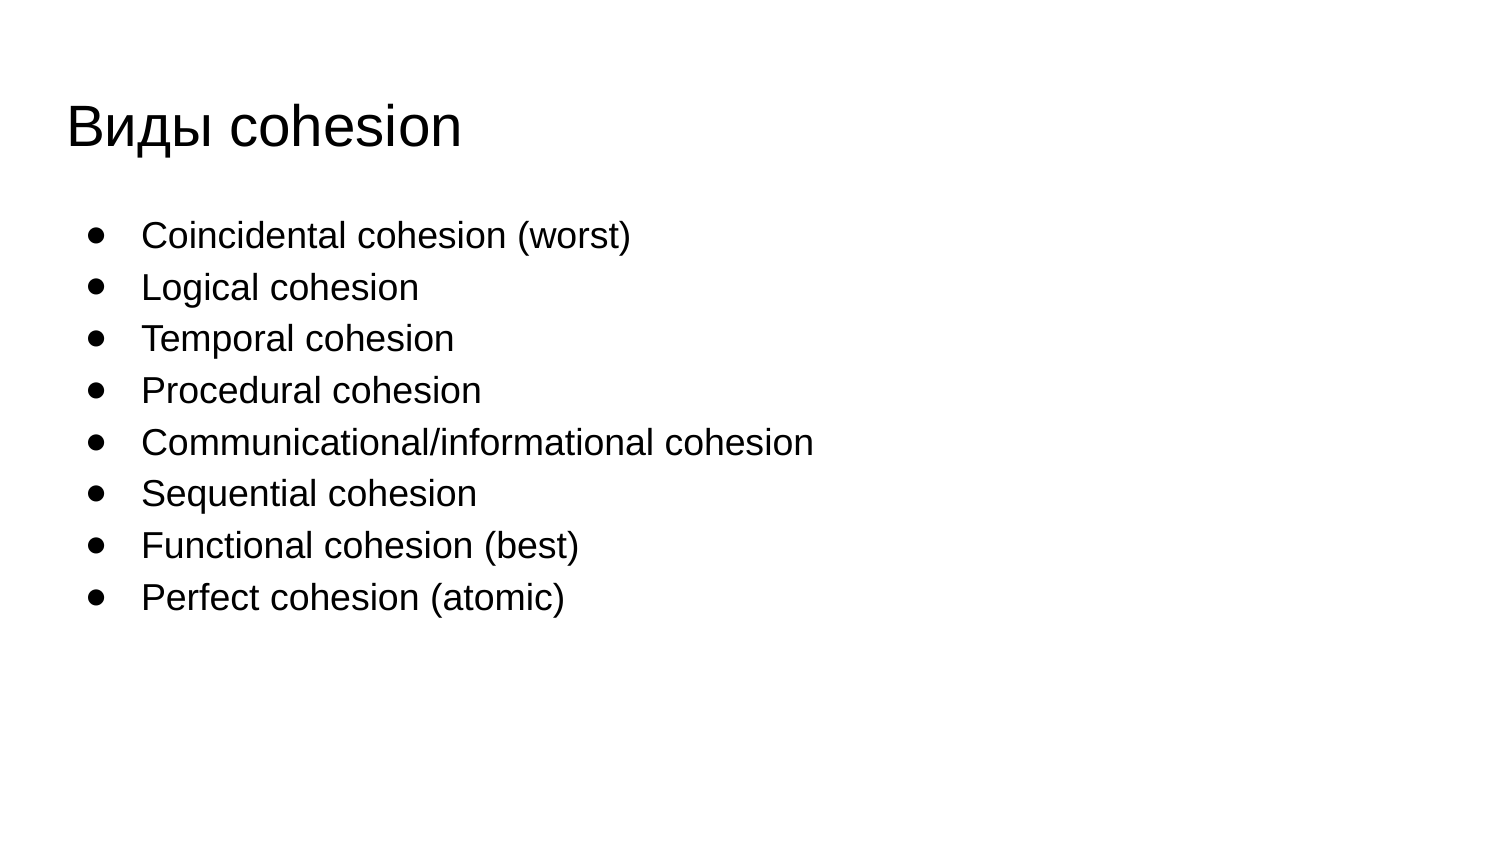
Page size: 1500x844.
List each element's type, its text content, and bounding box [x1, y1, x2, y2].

title Виды cohesion [51, 72, 1449, 167]
list Coincidental cohesion (worst) Logical cohesion Temporal cohesion Procedural cohesion Communicational/informational cohesion Sequential cohesion Functional cohesion (best) Perfect cohesion (atomic) [51, 189, 1449, 750]
